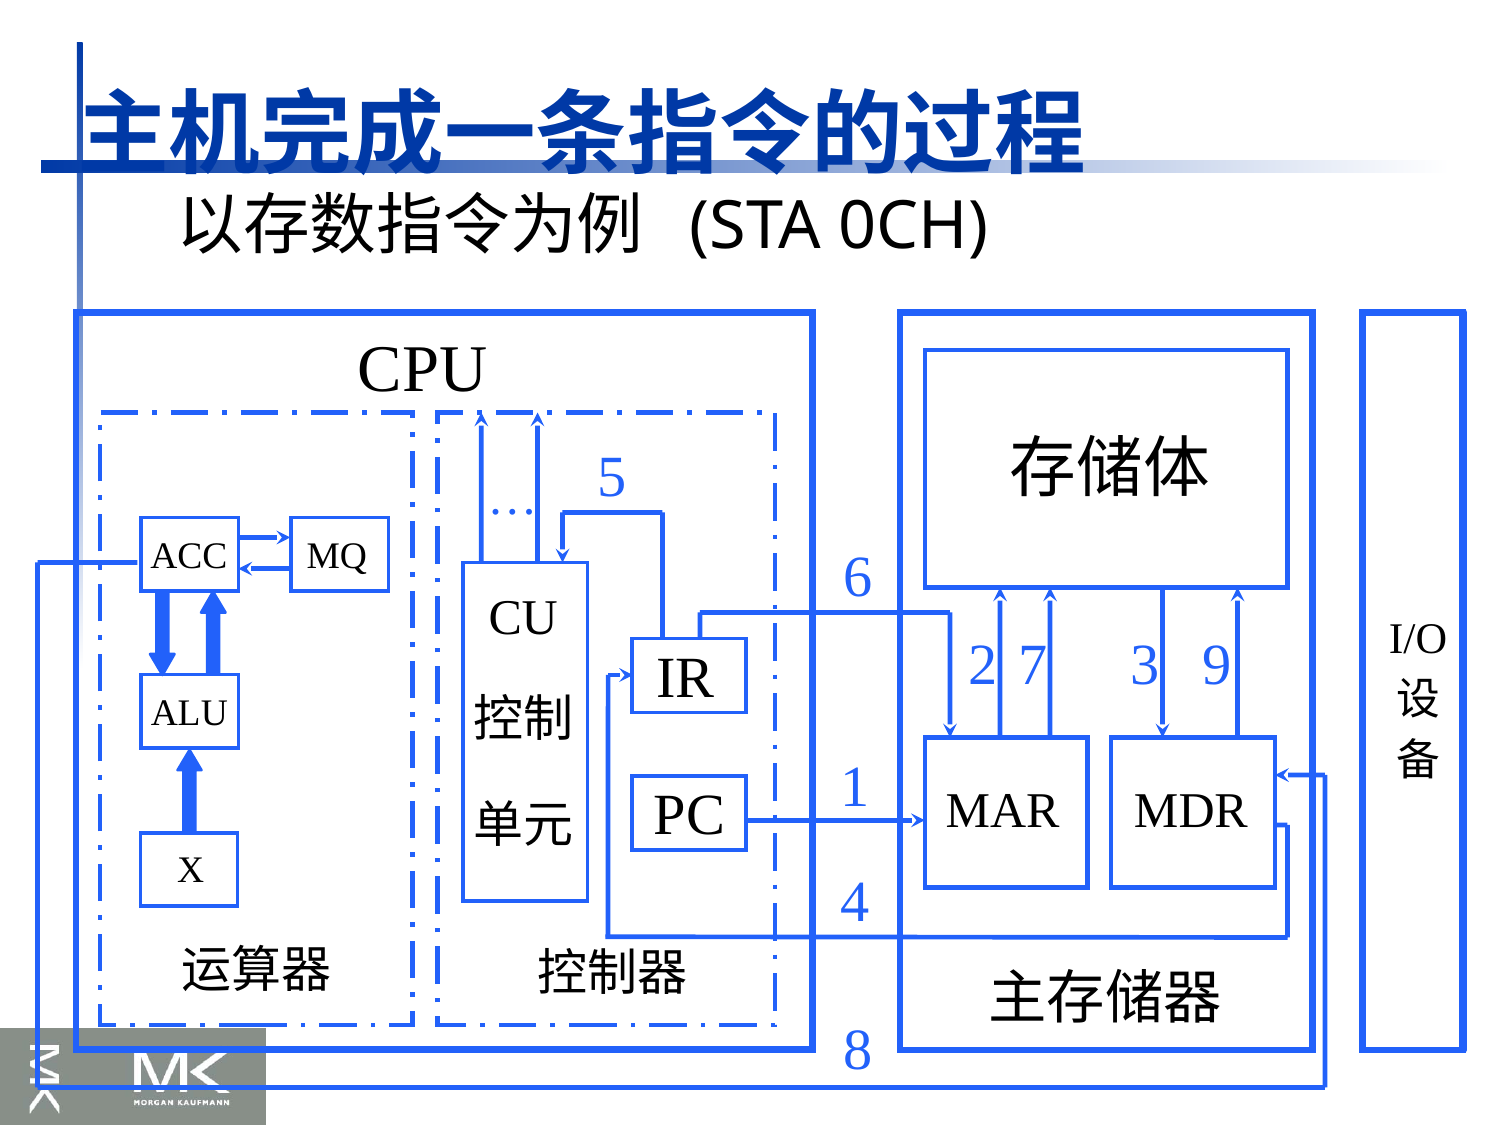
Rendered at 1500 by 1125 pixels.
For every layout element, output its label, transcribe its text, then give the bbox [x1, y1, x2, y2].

text_box 以存数指令为例 (STA 0CH) [161, 192, 1081, 270]
picture [0, 1028, 266, 1125]
text_box 主机完成一条指令的过程 [62, 67, 1150, 192]
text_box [75, 312, 1465, 1051]
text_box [37, 1003, 1326, 1089]
